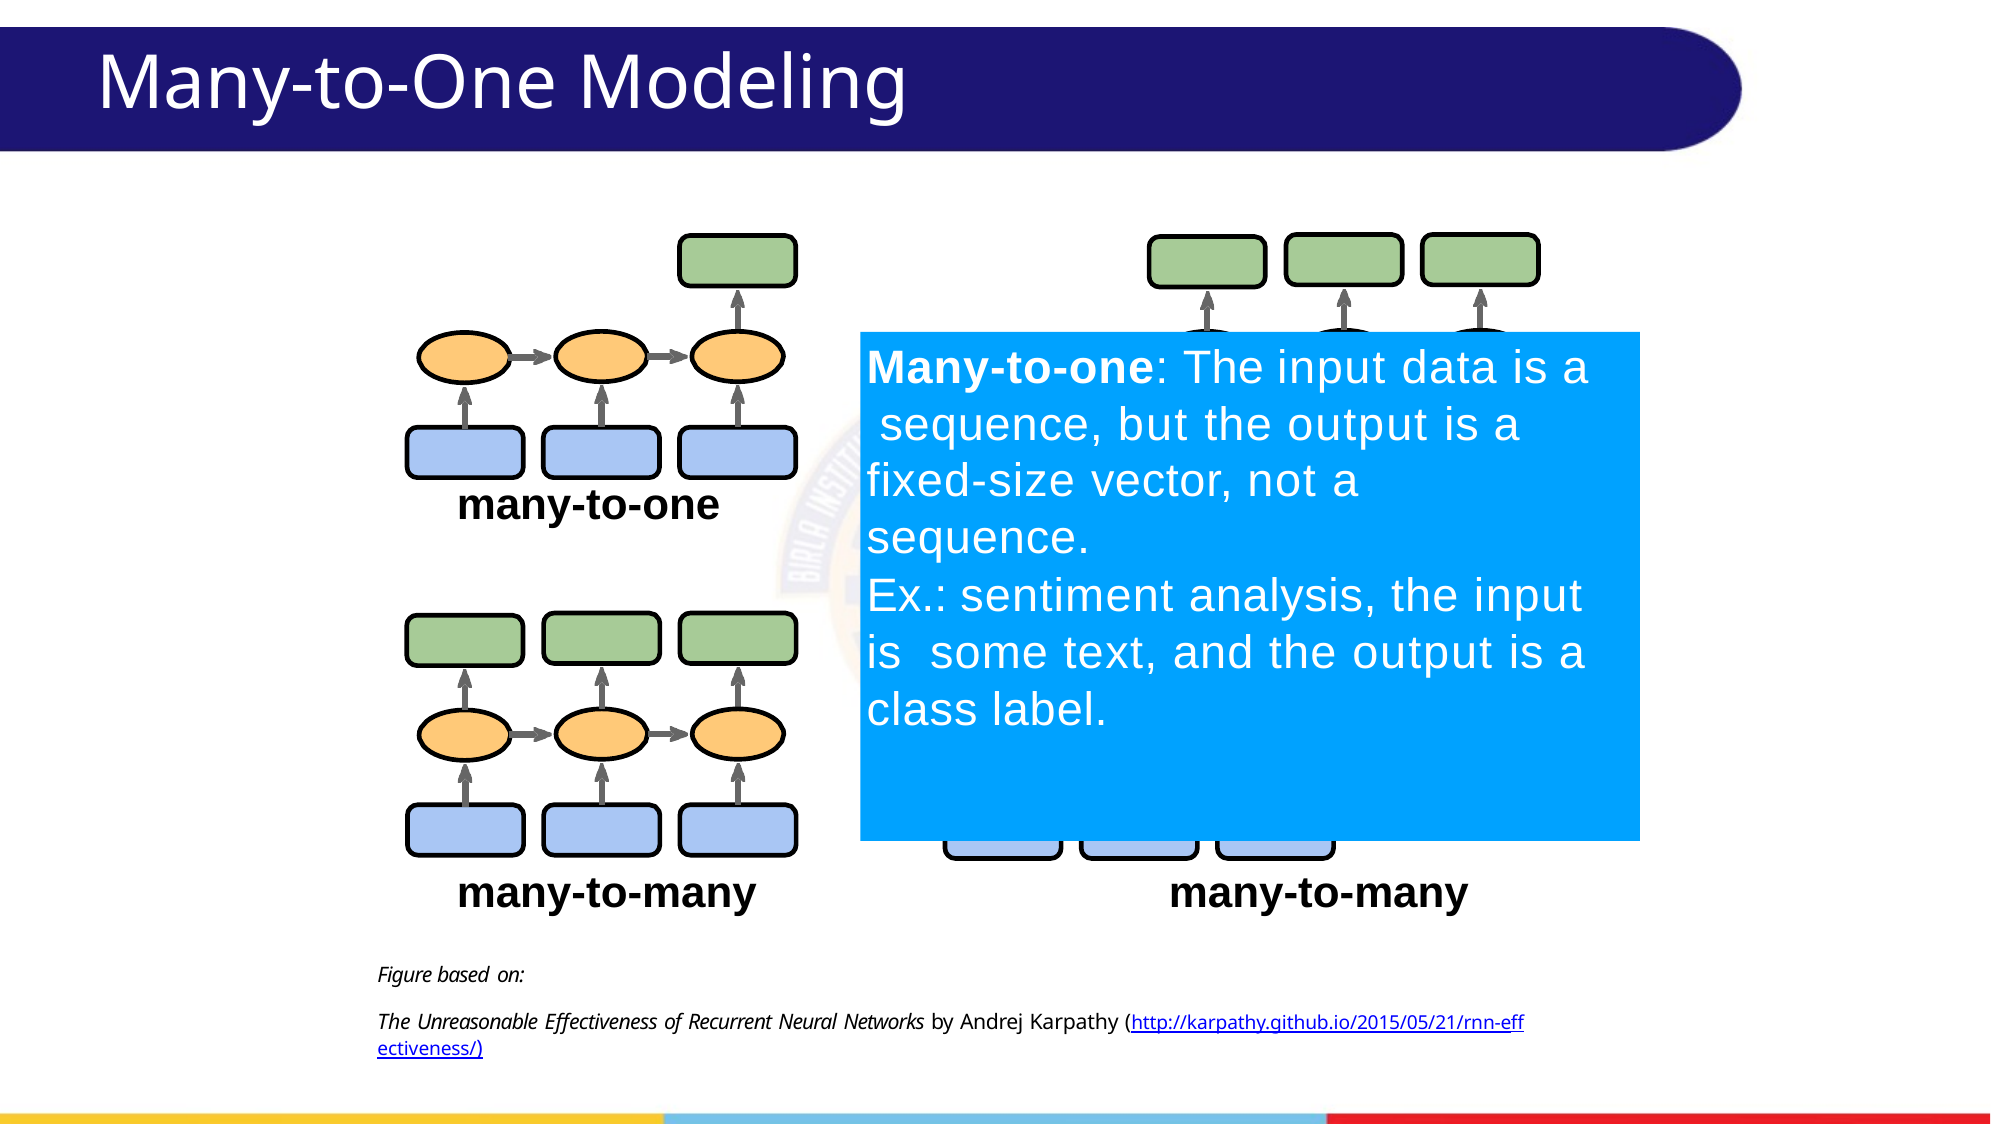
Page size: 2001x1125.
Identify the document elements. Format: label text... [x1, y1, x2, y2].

text_box [457, 669, 472, 688]
text_box [669, 726, 688, 742]
text_box [594, 763, 609, 782]
text_box [407, 804, 524, 856]
title Many-to-One Modeling [95, 33, 1905, 124]
picture [0, 27, 1991, 1124]
text_box [730, 763, 746, 782]
text_box [679, 804, 797, 856]
text_box [1286, 234, 1403, 285]
text_box [1149, 236, 1266, 288]
text_box [669, 349, 688, 364]
text_box [679, 613, 797, 664]
text_box [1217, 841, 1334, 859]
text_box [730, 385, 745, 404]
text_box many-to-one [455, 473, 722, 529]
text_box [730, 290, 745, 308]
text_box [457, 764, 473, 783]
text_box [555, 331, 648, 382]
text_box [556, 708, 648, 760]
text_box [1081, 841, 1198, 859]
text_box Figure based on: The Unreasonable Eﬀectiveness of Recurrent Neural Networks by Andrej Karpathy (http://karpathy.github.io/2015/05/21/rnn-eﬀectiveness/) [375, 955, 1609, 1064]
text_box [543, 804, 660, 856]
text_box [419, 709, 511, 761]
text_box [543, 613, 660, 664]
text_box [1422, 234, 1539, 285]
text_box [406, 615, 523, 666]
text_box [679, 235, 796, 286]
text_box [543, 427, 660, 473]
text_box [944, 841, 1062, 859]
text_box many-to-many [455, 862, 759, 917]
text_box [594, 667, 609, 686]
text_box [1336, 289, 1352, 307]
text_box [1473, 289, 1488, 307]
text_box Many-to-one: The input data is a sequence, but the output is a fixed-size vector, not a sequence. [866, 335, 1596, 563]
text_box [418, 332, 511, 383]
text_box [730, 667, 746, 686]
text_box Ex.: sentiment analysis, the input is some text, and the output is a class label. [866, 563, 1629, 735]
text_box many-to-many [1167, 862, 1471, 917]
text_box [533, 727, 552, 742]
text_box [594, 385, 609, 404]
text_box [533, 349, 552, 365]
text_box [692, 708, 784, 760]
text_box [679, 427, 796, 478]
text_box [407, 427, 524, 478]
text_box [1200, 291, 1215, 310]
text_box [691, 331, 784, 382]
text_box [860, 331, 1640, 841]
text_box [457, 387, 472, 406]
